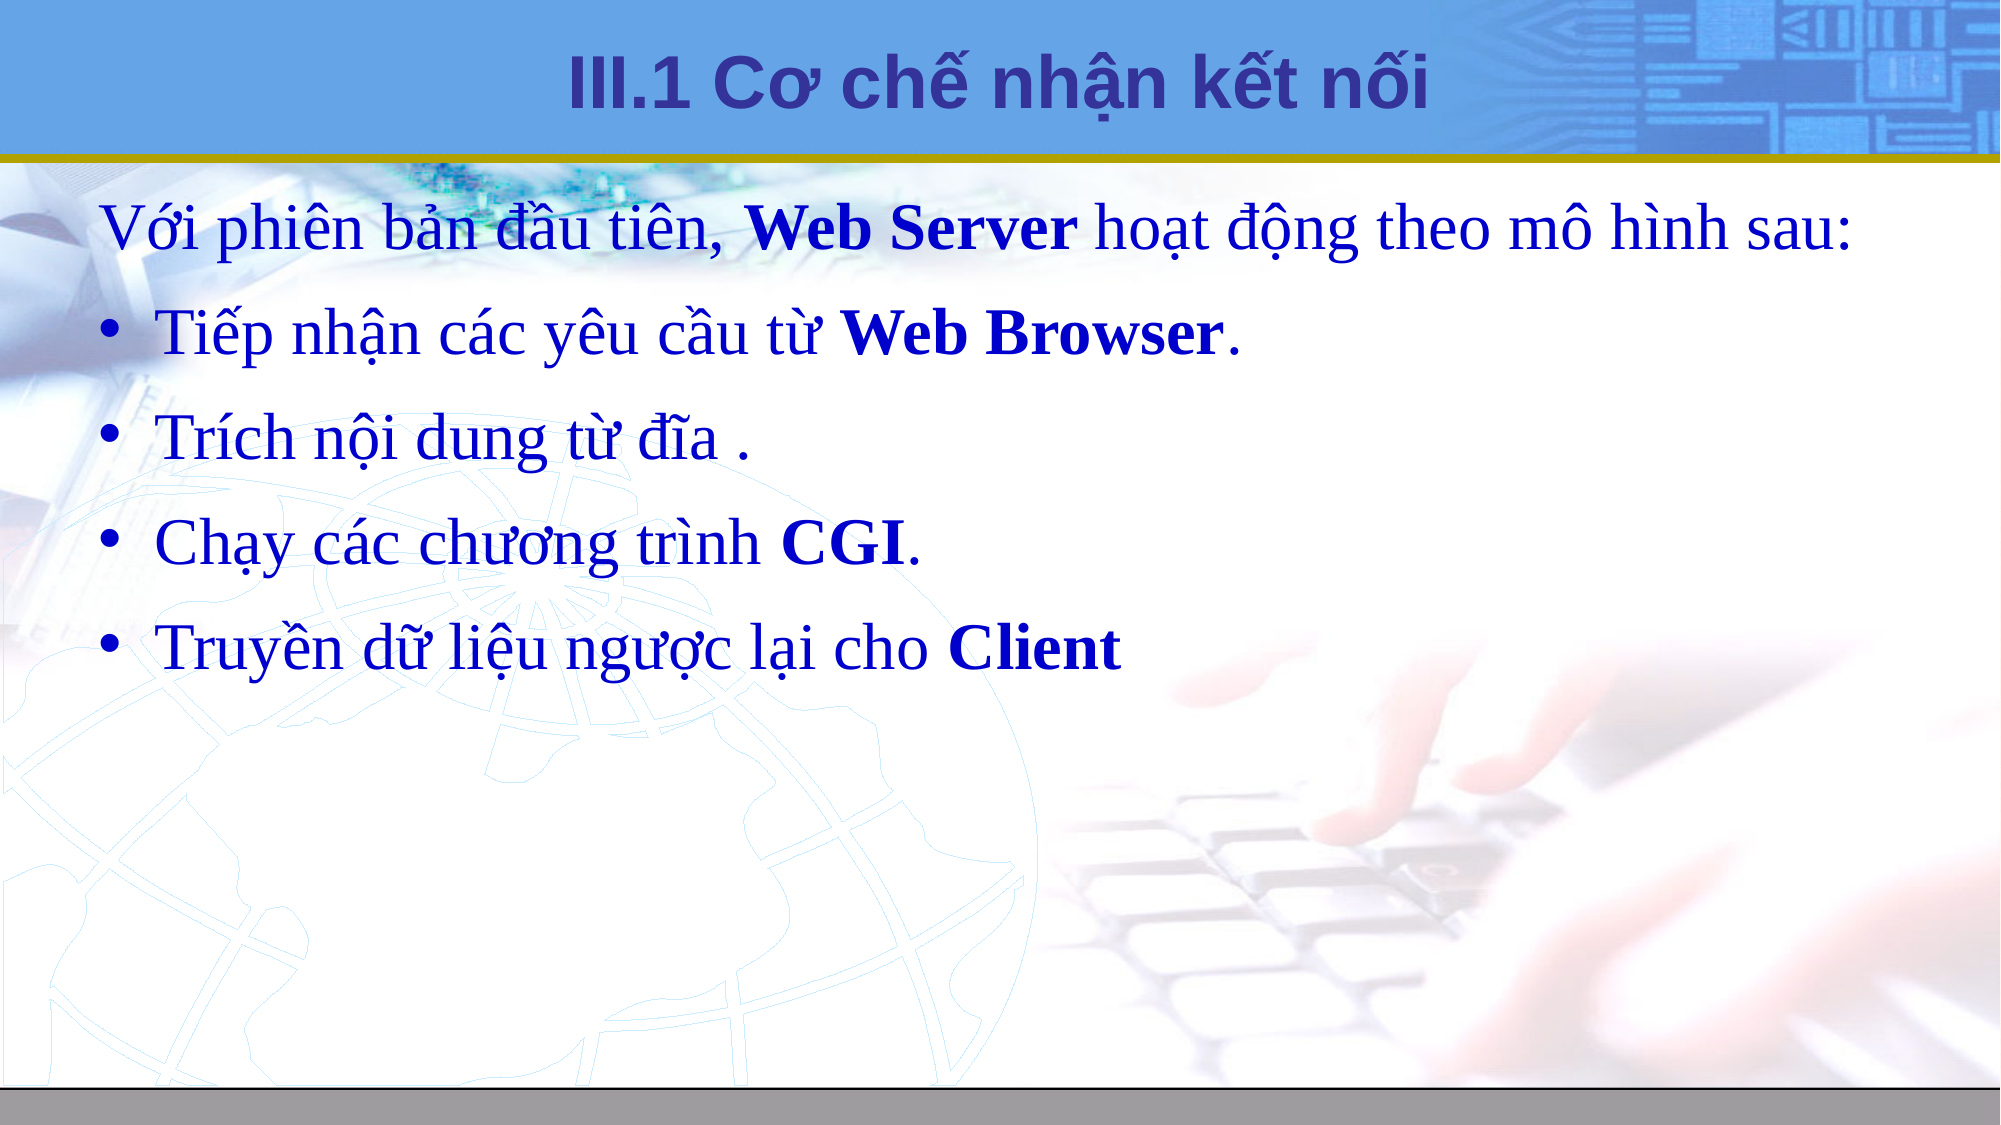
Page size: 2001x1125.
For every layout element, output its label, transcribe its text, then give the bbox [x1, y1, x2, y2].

title III.1 Cơ chế nhận kết nối [0, 9, 2000, 148]
list Với phiên bản đầu tiên, Web Server hoạt động theo mô hình sau: Tiếp nhận các yêu cầu từ Web Browser. Trích nội dung từ đĩa . Chạy các chương trình CGI. Truyền dữ liệu ngược lại cho Client [83, 174, 1967, 1075]
picture [0, 0, 2001, 1125]
